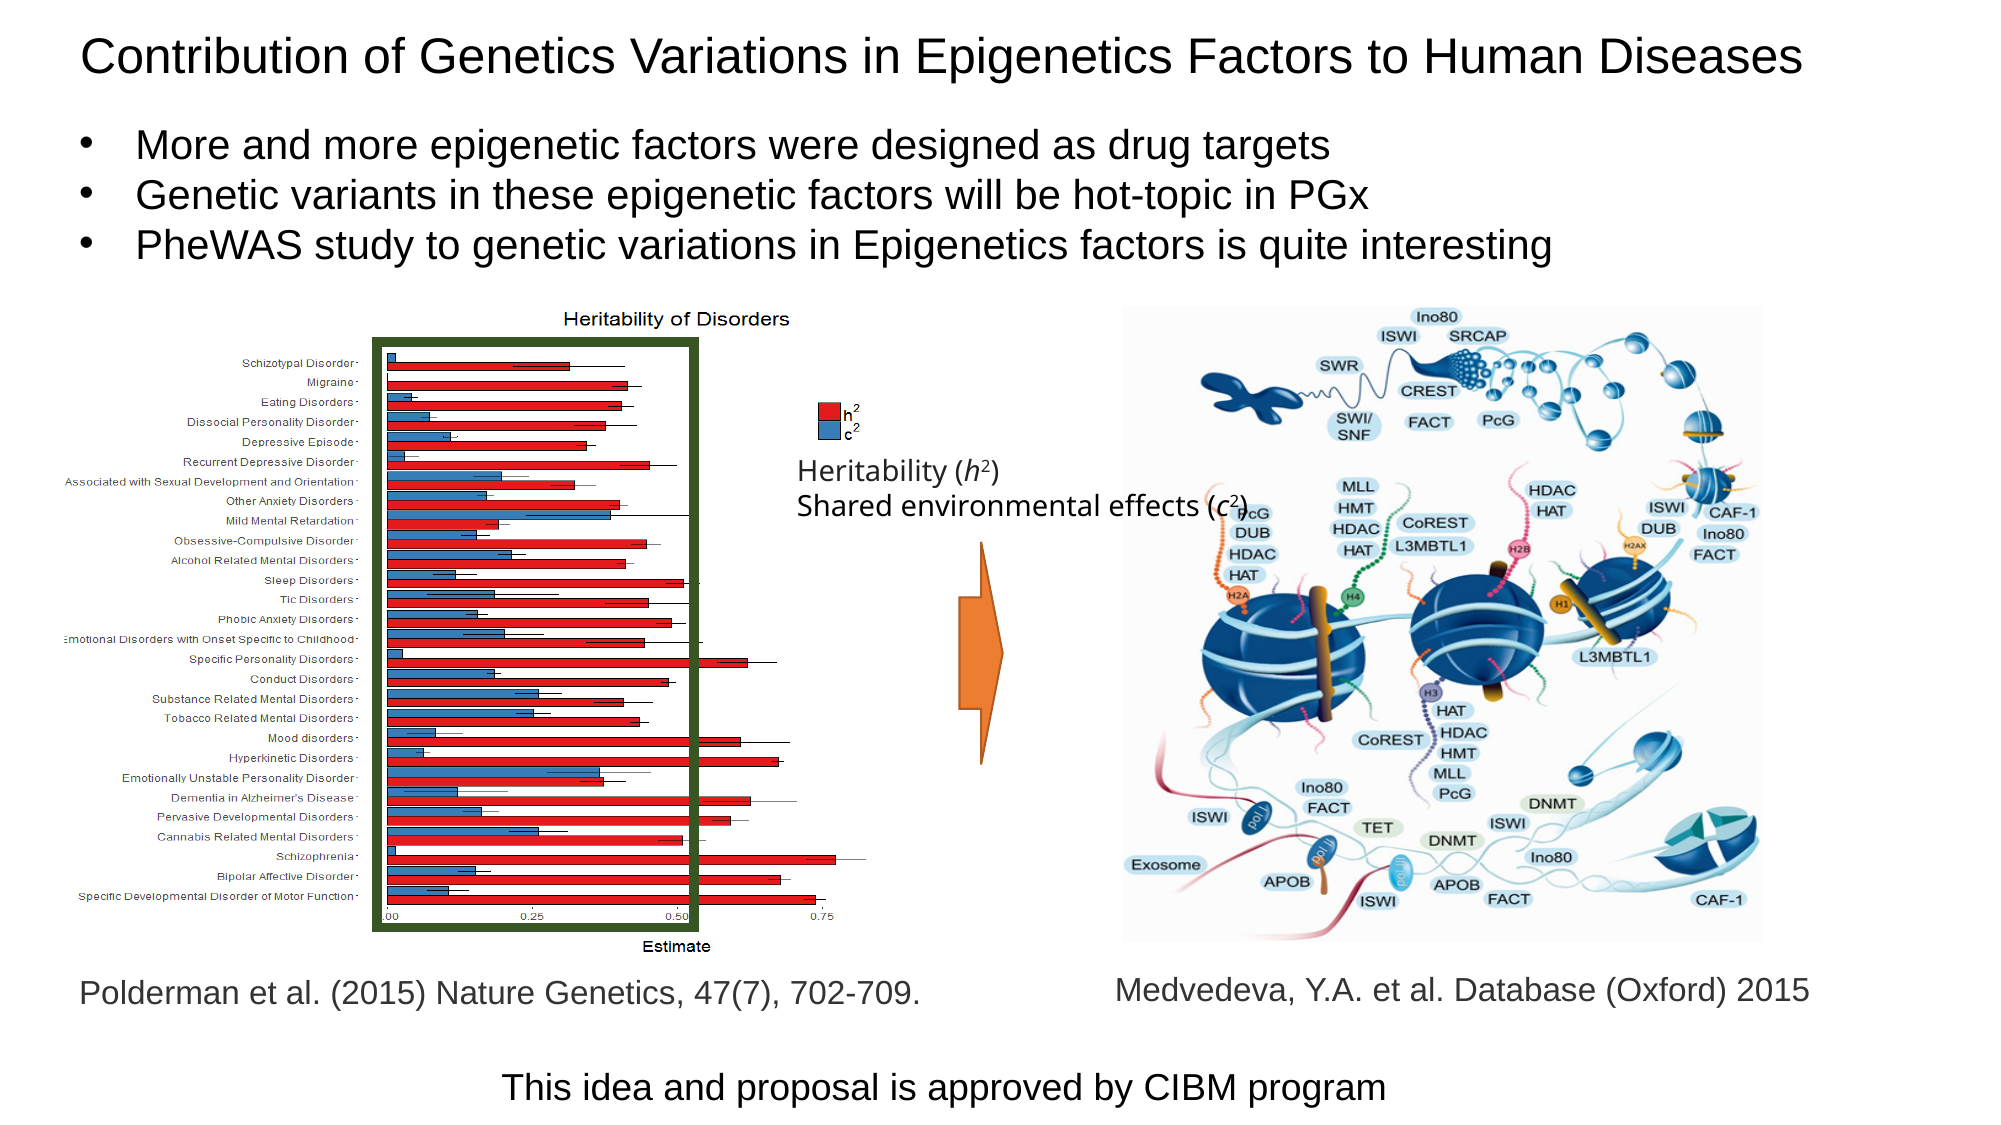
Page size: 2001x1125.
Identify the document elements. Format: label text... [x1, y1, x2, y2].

text_box This idea and proposal is approved by CIBM program [486, 1055, 1487, 1116]
text_box Contribution of Genetics Variations in Epigenetics Factors to Human Diseases [65, 16, 1848, 91]
text_box More and more epigenetic factors were designed as drug targets Genetic variants in these epigenetic factors will be hot-topic in PGx PheWAS study to genetic variations in Epigenetics factors is quite interesting [64, 110, 2000, 275]
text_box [64, 306, 1968, 1020]
